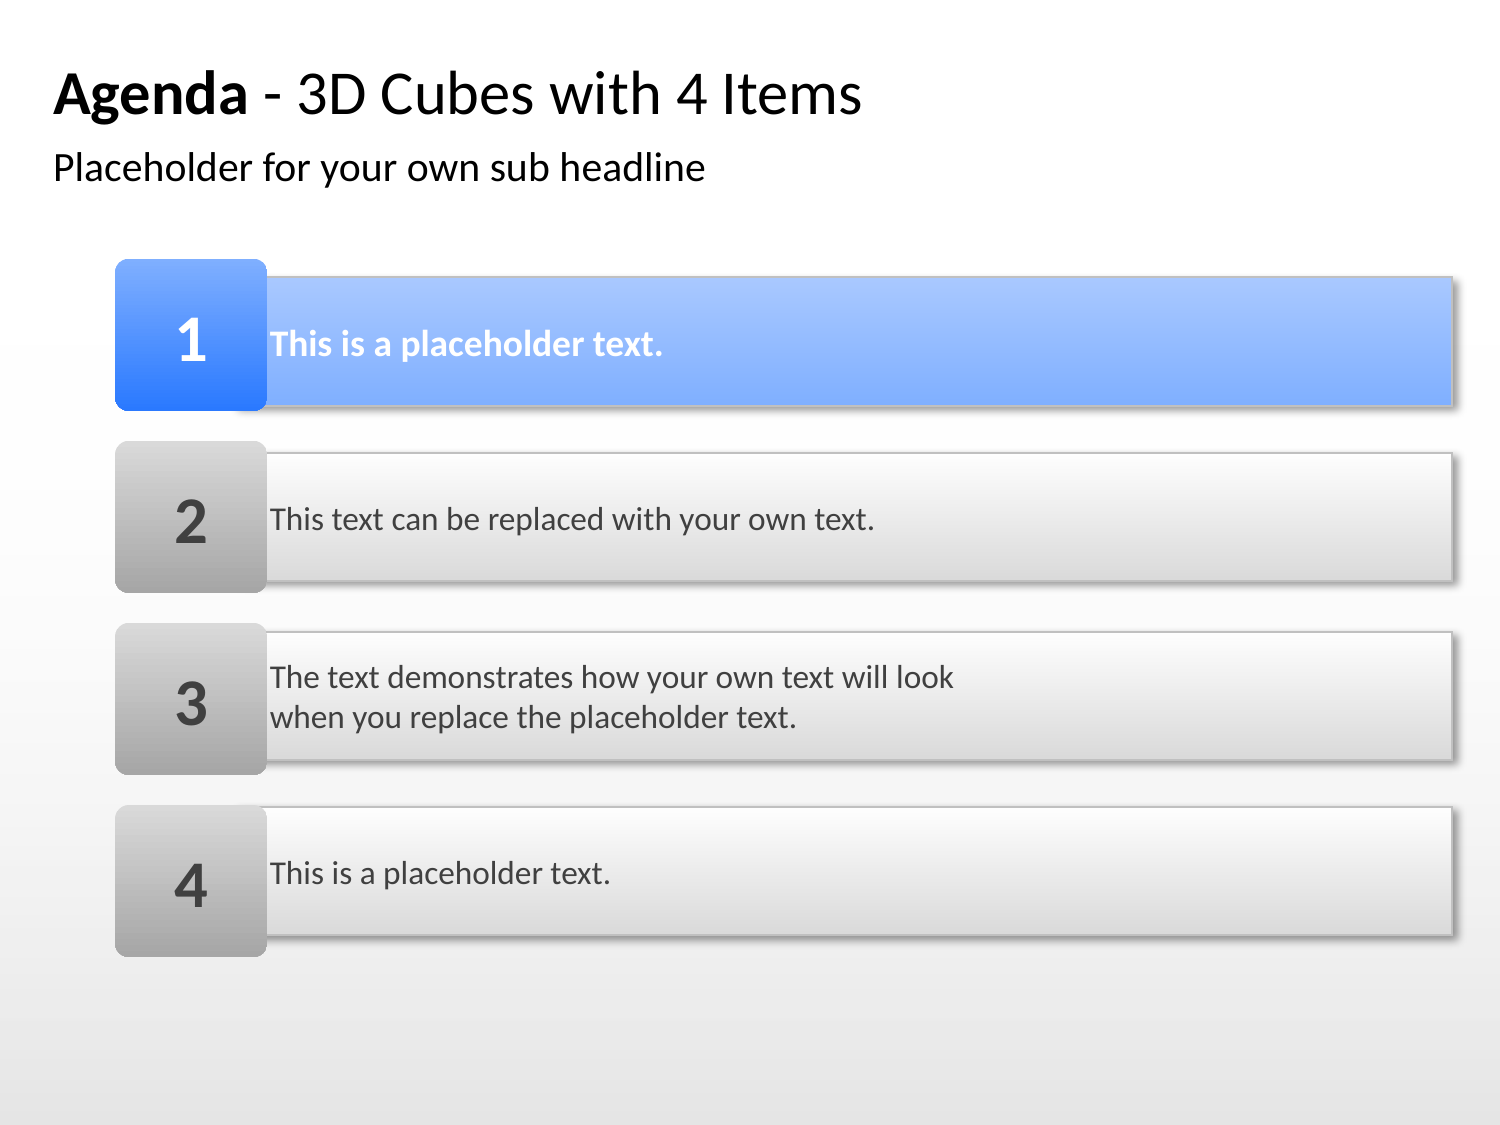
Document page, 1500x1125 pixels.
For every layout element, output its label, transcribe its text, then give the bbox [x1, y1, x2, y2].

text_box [114, 804, 1453, 958]
list Placeholder for your own sub headline [53, 140, 1447, 196]
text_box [114, 440, 1453, 594]
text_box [114, 258, 1453, 411]
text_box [114, 622, 1453, 776]
title Agenda - 3D Cubes with 4 Items [53, 39, 1447, 140]
